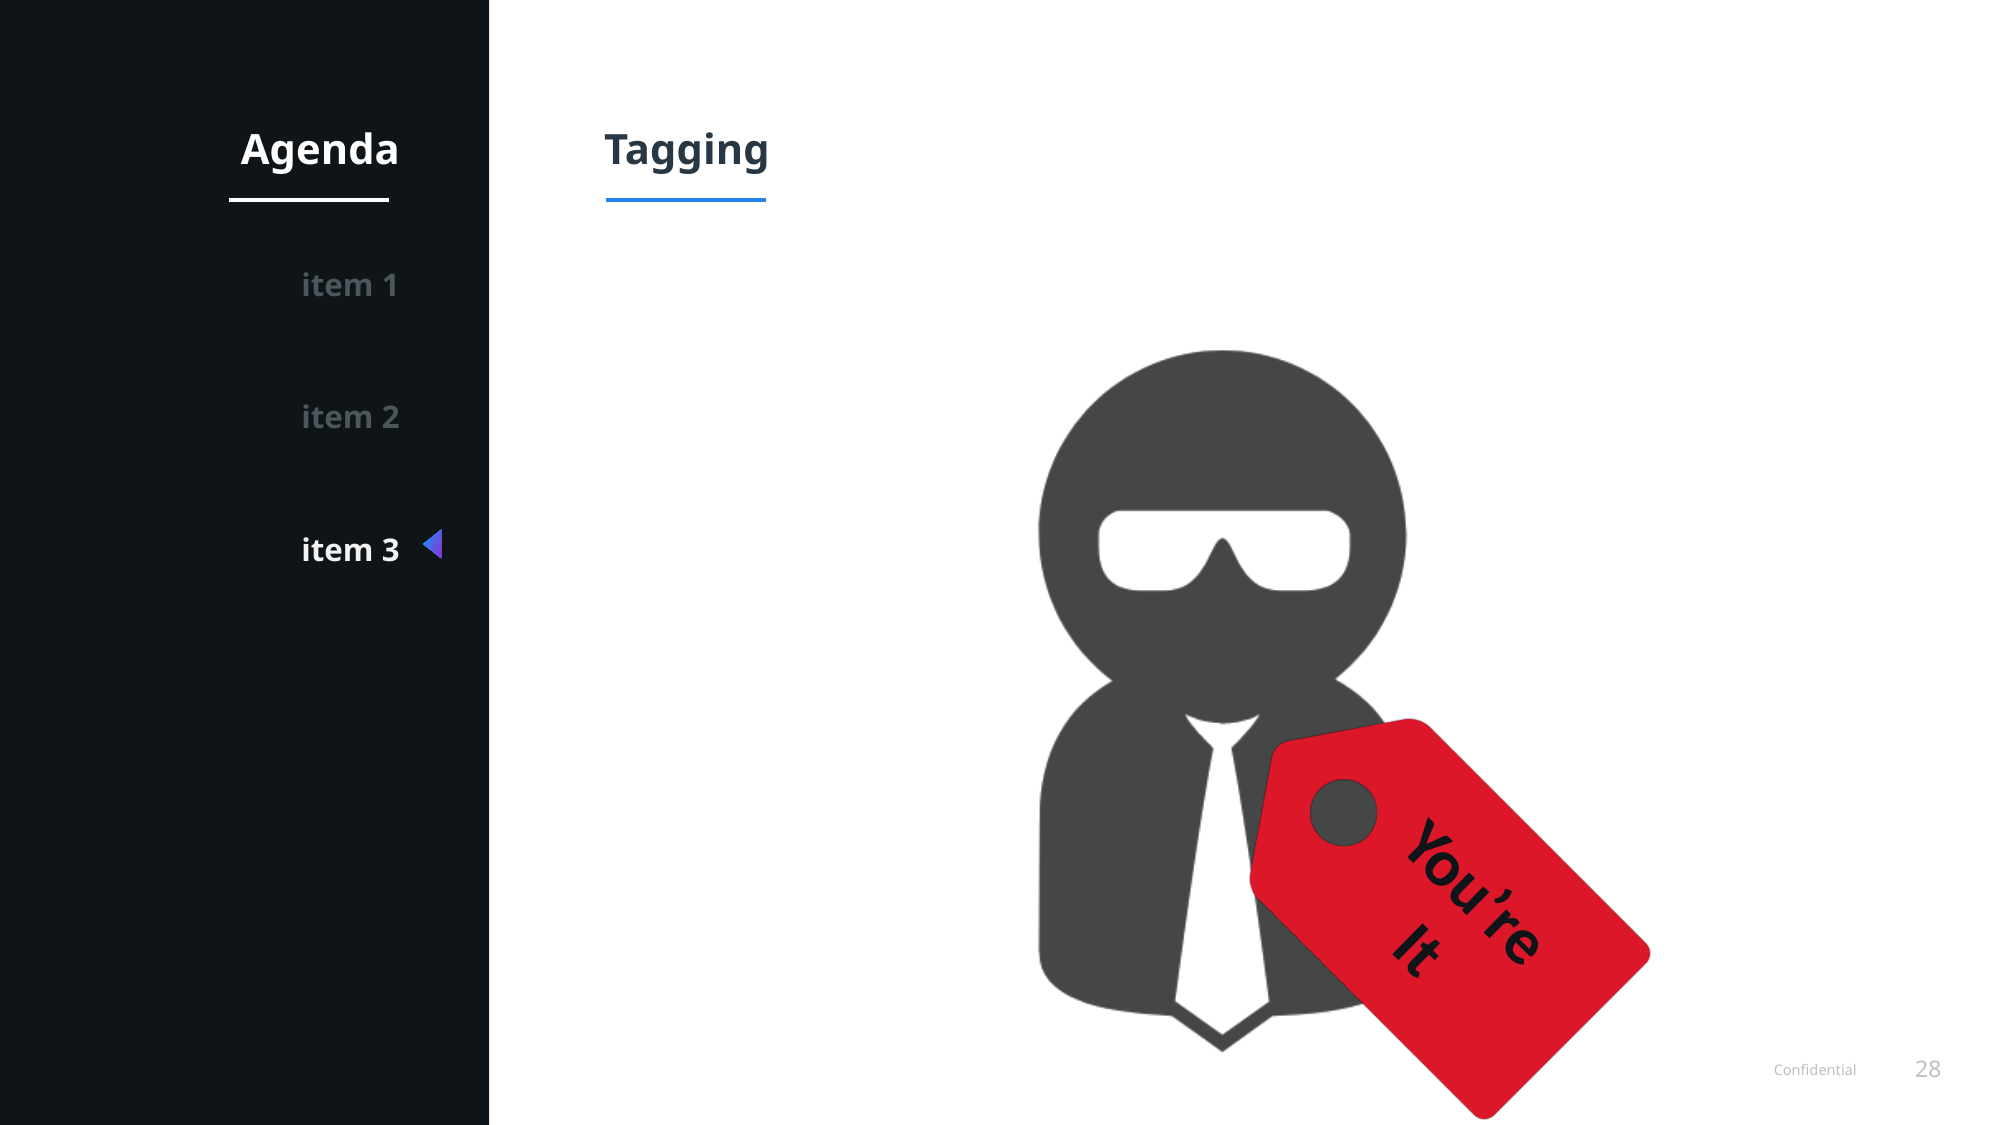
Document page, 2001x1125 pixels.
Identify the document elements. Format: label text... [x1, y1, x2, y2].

list Agenda [73, 59, 415, 181]
title Tagging [589, 59, 1863, 181]
list item 1 item 2 item 3 [73, 249, 415, 1125]
picture [802, 278, 1717, 1125]
text_box [422, 528, 442, 560]
